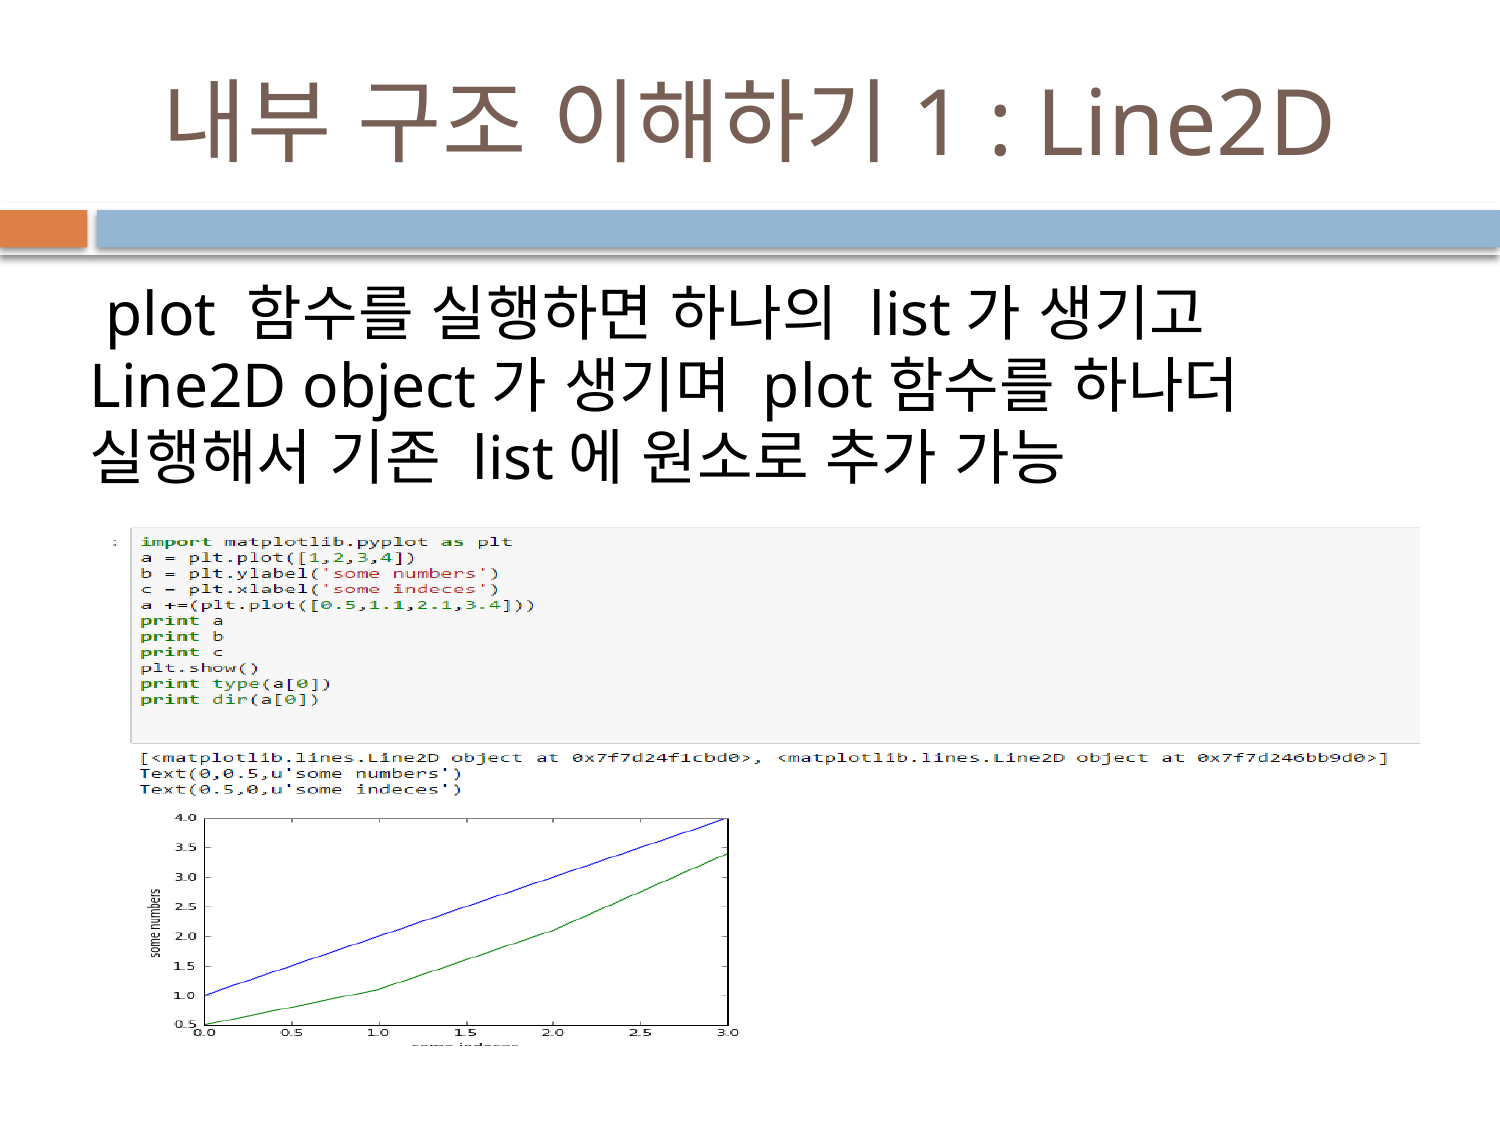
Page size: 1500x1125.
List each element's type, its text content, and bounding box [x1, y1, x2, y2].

list plot 함수를 실행하면 하나의 list가 생기고 Line2D object가 생기며 plot함수를 하나더 실행해서 기존 list에 원소로 추가 가능 [75, 267, 1425, 539]
title 내부 구조 이해하기1 : Line2D [100, 37, 1438, 200]
picture [111, 514, 1421, 1046]
